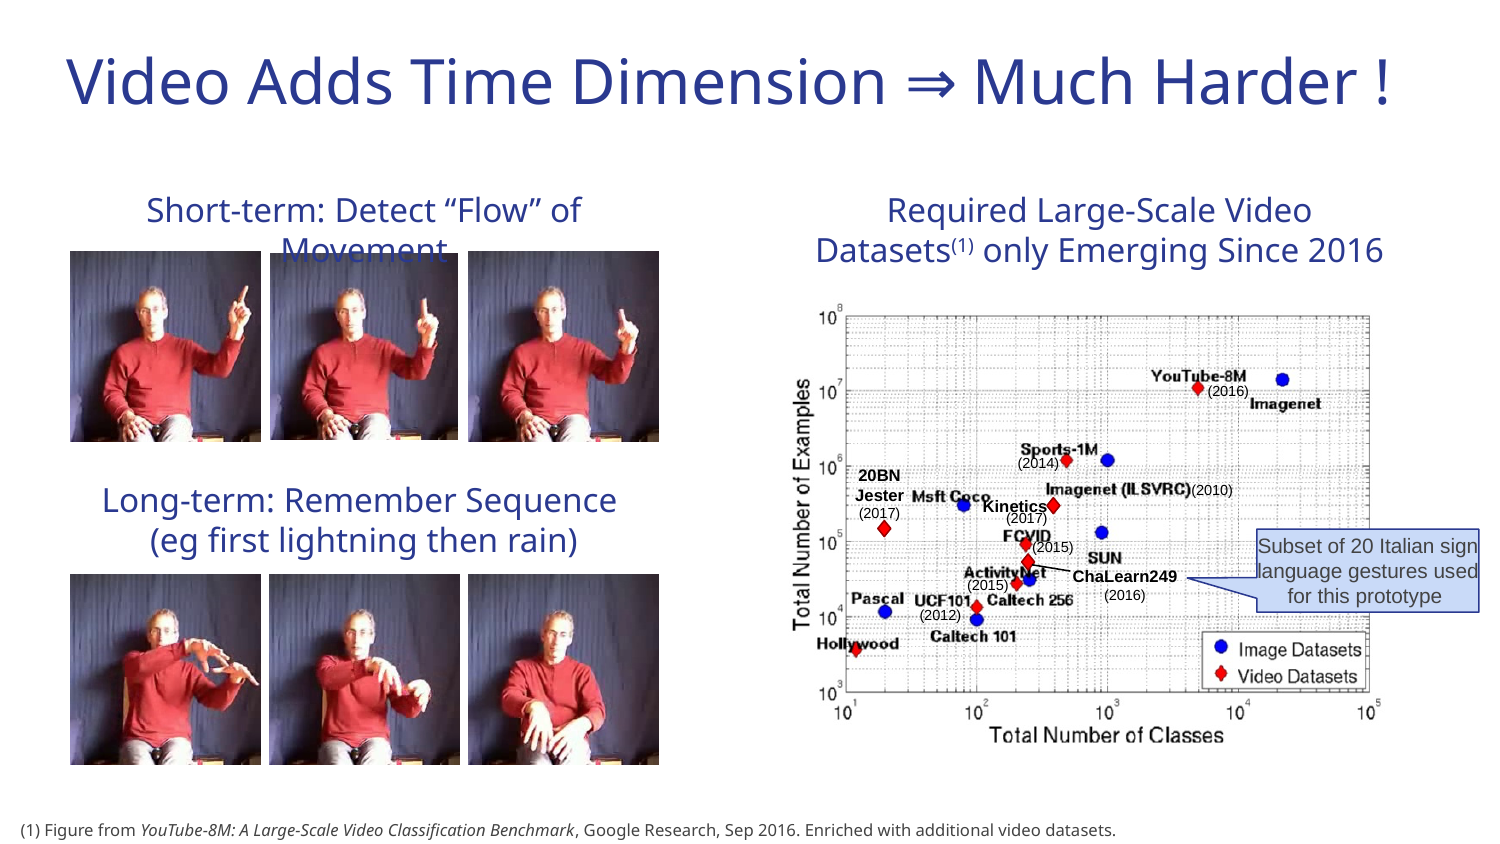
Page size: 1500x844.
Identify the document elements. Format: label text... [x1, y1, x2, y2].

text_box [1031, 564, 1071, 572]
text_box Long-term: Remember Sequence (eg first lightning then rain) [70, 512, 659, 575]
text_box Required Large-Scale Video Datasets(1) only Emerging Since 2016 [805, 189, 1395, 252]
text_box Subset of 20 Italian sign language gestures used for this prototype [1454, 529, 1479, 613]
picture [467, 251, 659, 442]
picture [69, 251, 261, 442]
title Video Adds Time Dimension ⇒ Much Harder ! [51, 67, 1449, 167]
text_box Short-term: Detect “Flow” of Movement [70, 189, 659, 252]
picture [467, 573, 659, 765]
list (1) Figure from YouTube-8M: A Large-Scale Video Classification Benchmark, Google Research, Sep 2016. Enriched with additional video datasets. [5, 778, 1487, 844]
picture [749, 292, 1451, 765]
picture [270, 252, 458, 440]
picture [69, 573, 261, 765]
picture [268, 573, 460, 765]
